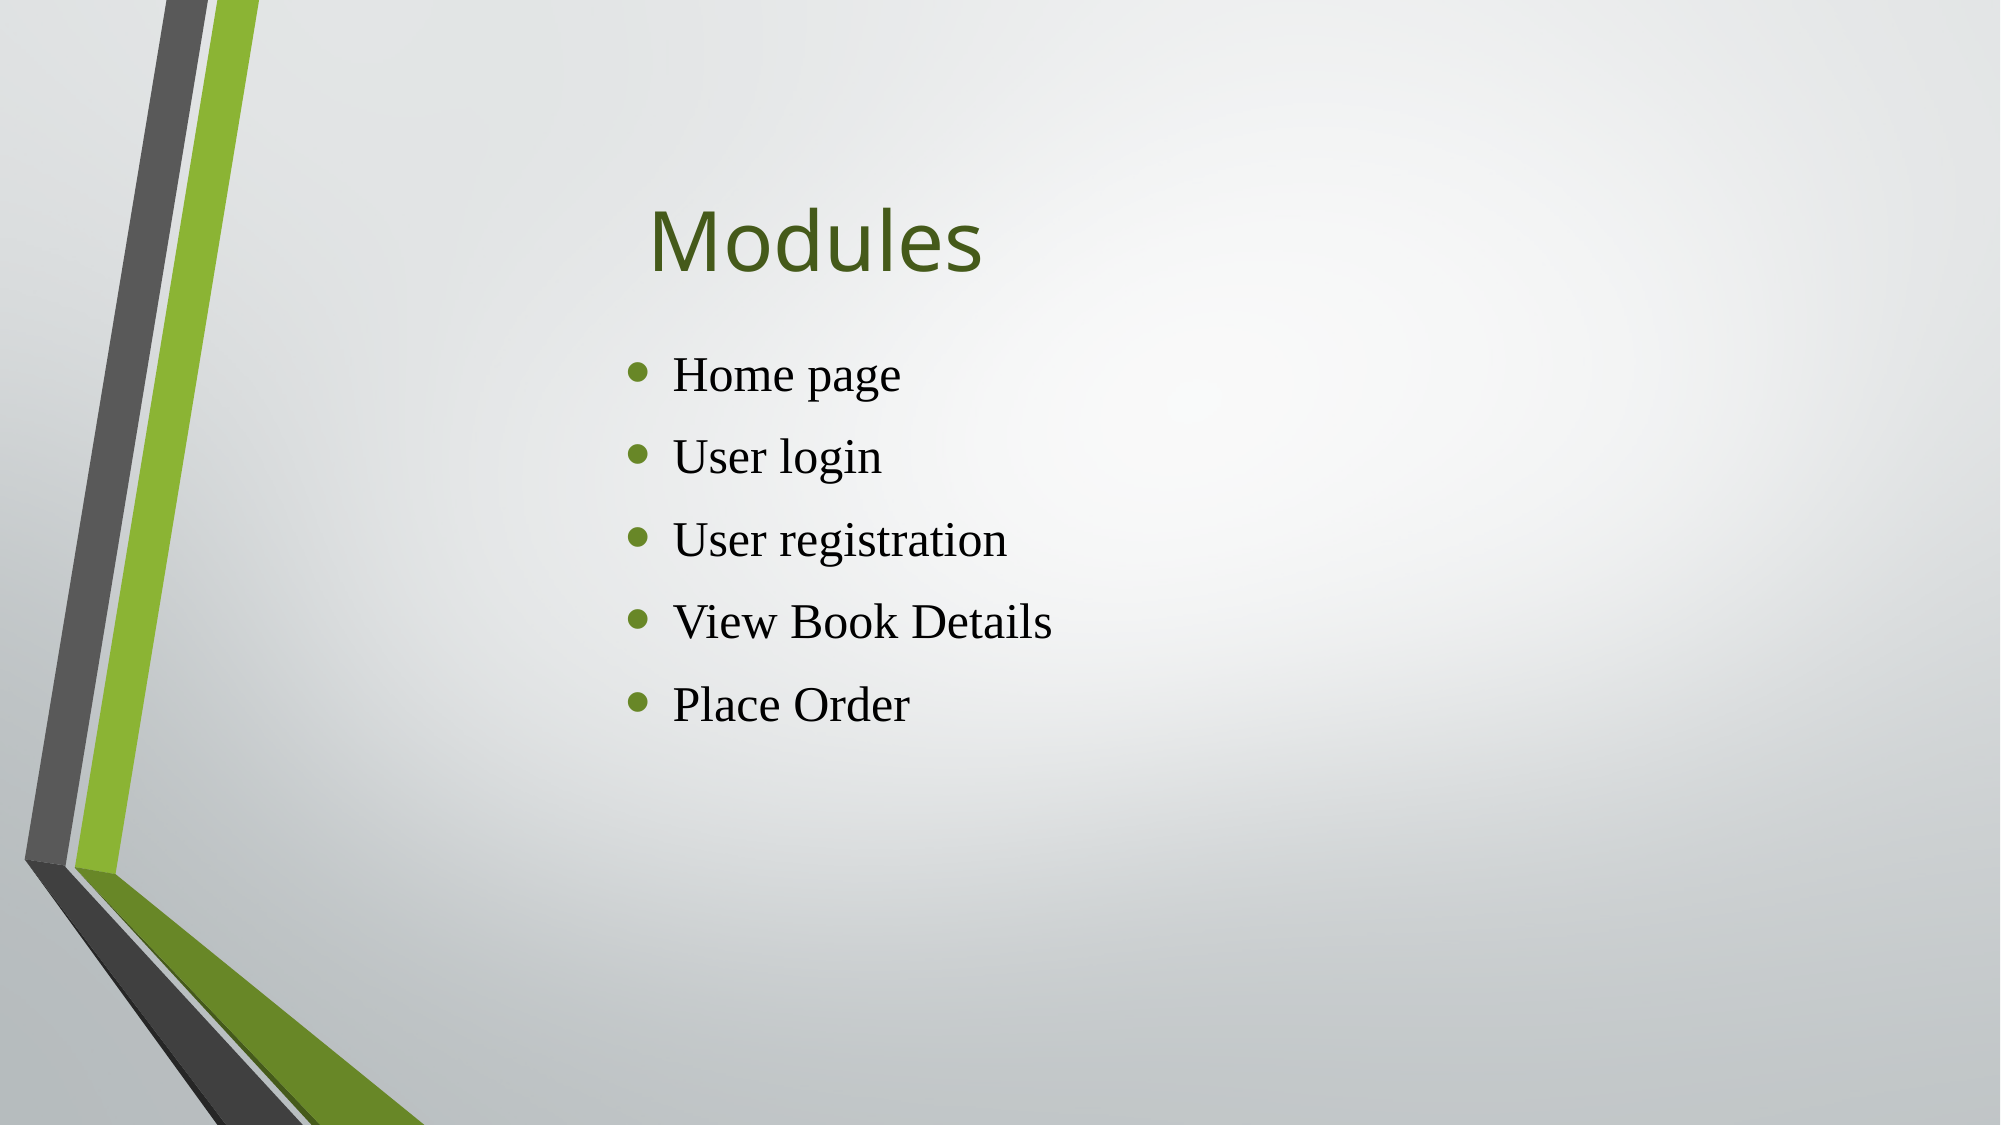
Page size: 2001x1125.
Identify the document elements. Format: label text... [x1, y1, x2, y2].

list Home page User login User registration View Book Details Place Order [610, 321, 2000, 834]
title Modules [241, 132, 1392, 343]
